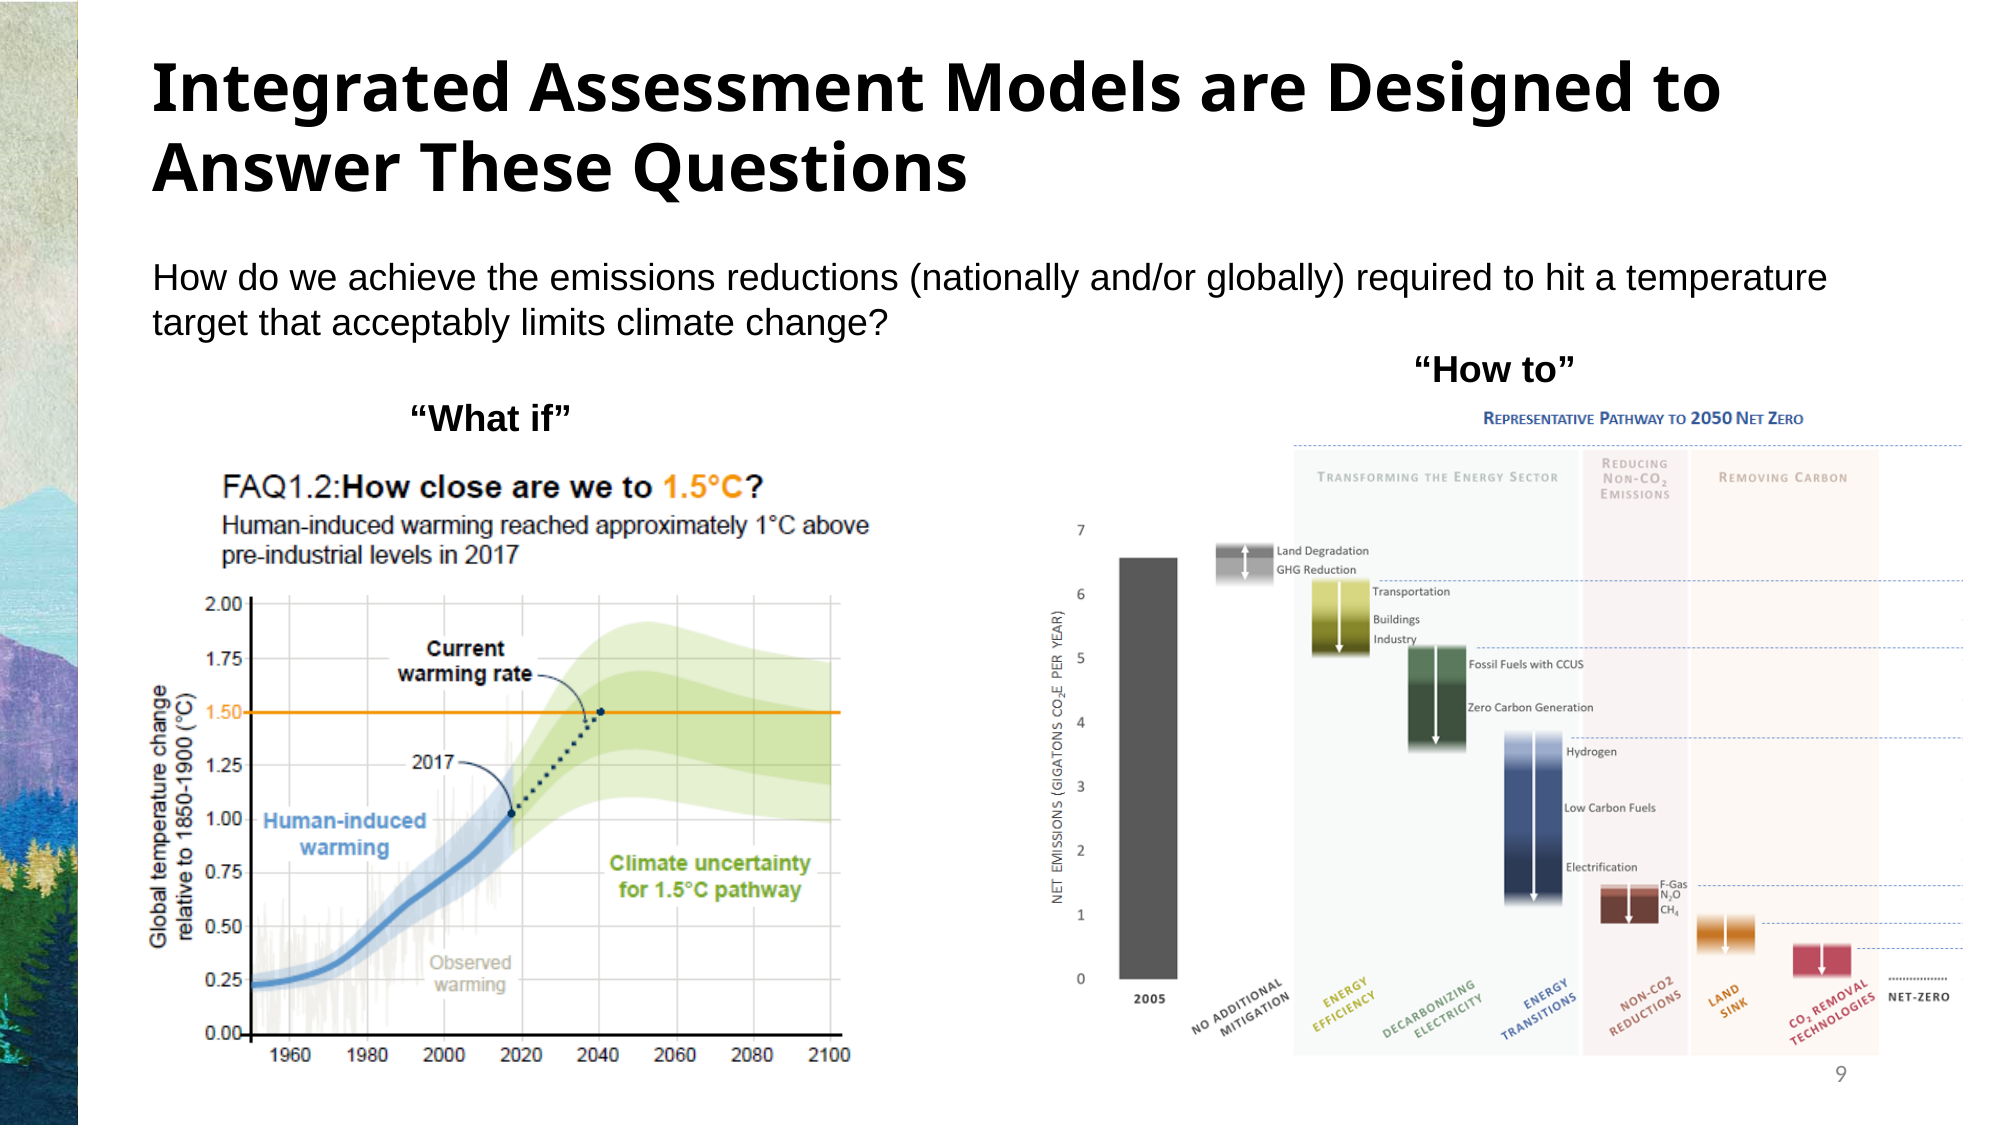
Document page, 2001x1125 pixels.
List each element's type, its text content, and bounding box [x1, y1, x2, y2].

text_box How do we achieve the emissions reductions (nationally and/or globally) required to hit a temperature target that acceptably limits climate change? [137, 245, 1894, 351]
text_box “What if” [394, 386, 602, 447]
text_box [119, 459, 945, 1087]
picture [1042, 398, 1964, 1058]
text_box “How to” [1398, 337, 1606, 396]
title Integrated Assessment Models are Designed to Answer These Questions [137, 42, 1925, 207]
picture [0, 0, 78, 1125]
